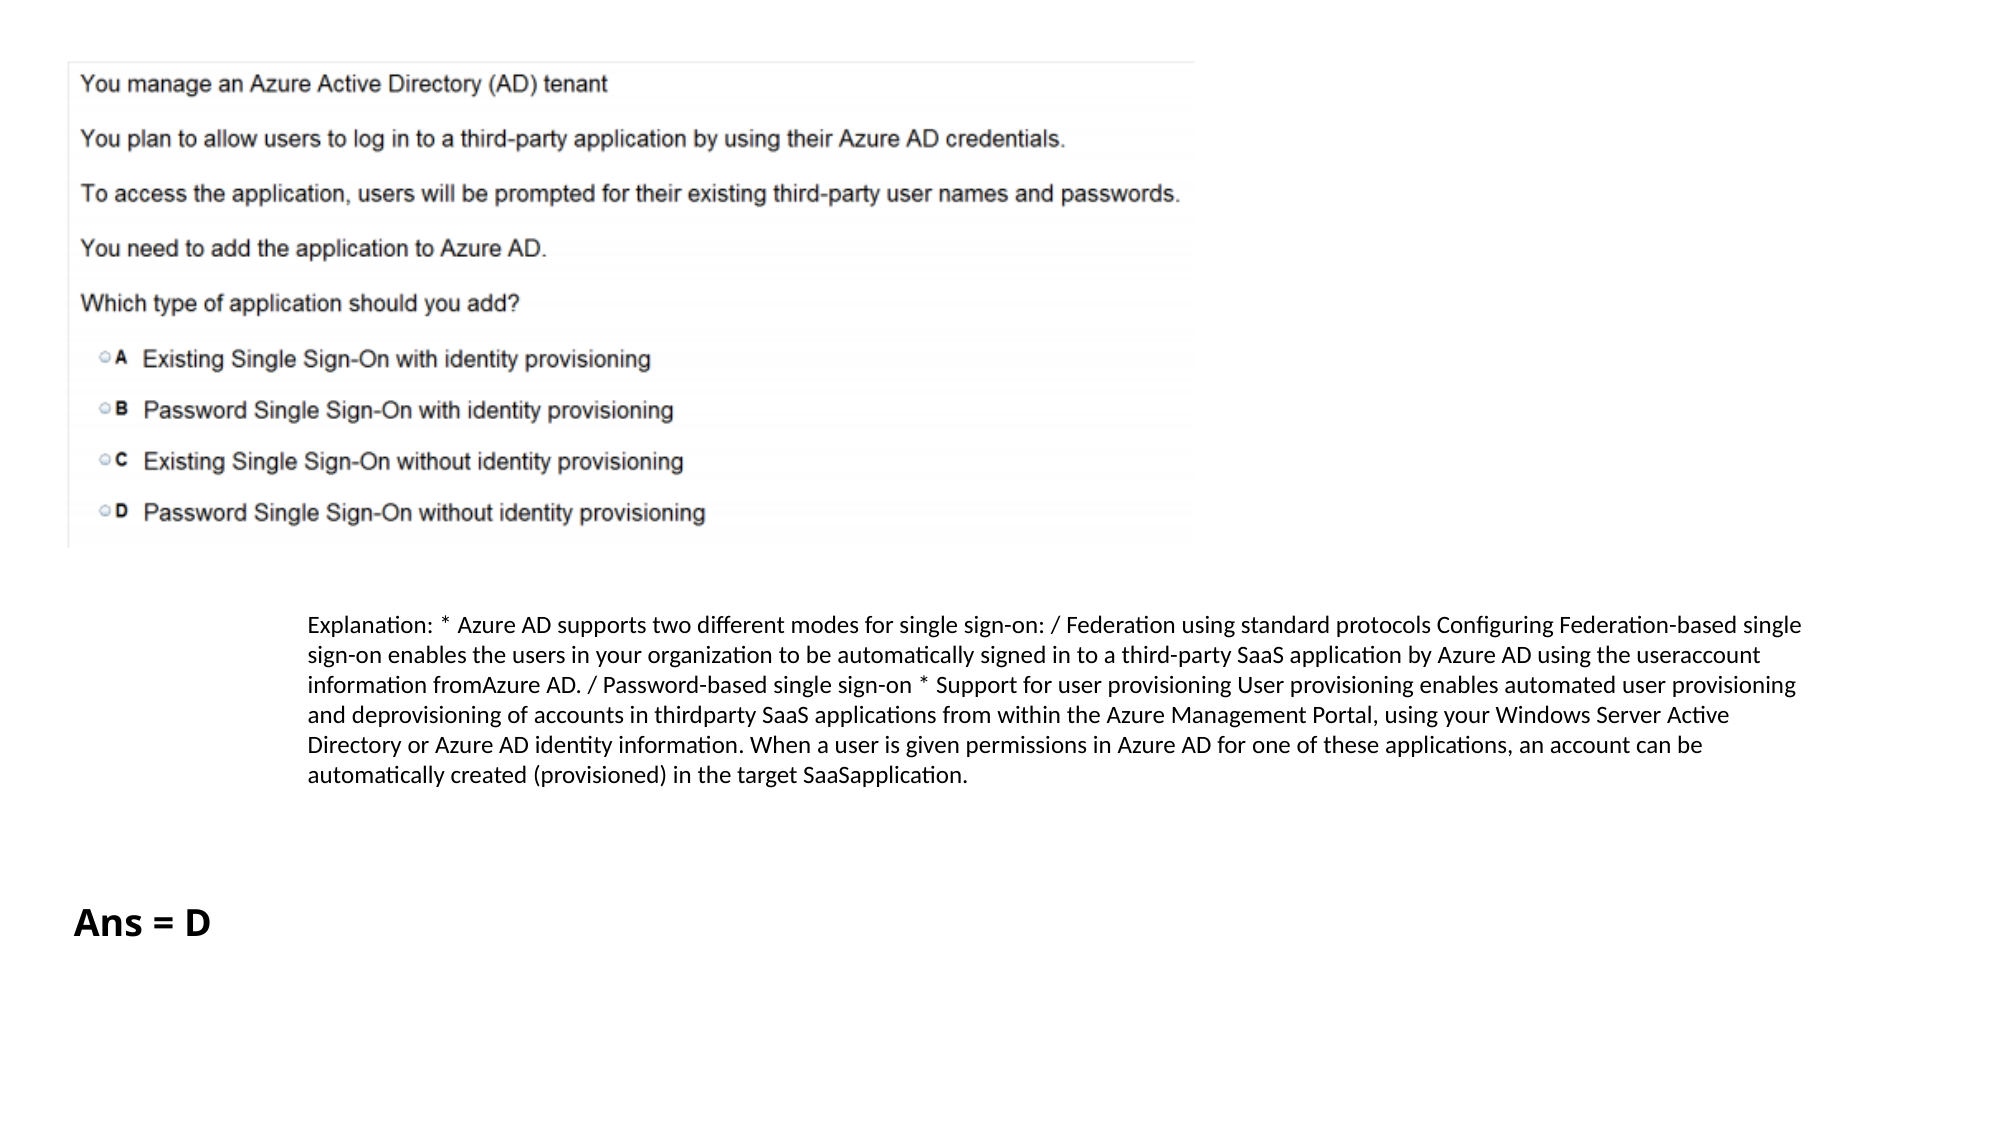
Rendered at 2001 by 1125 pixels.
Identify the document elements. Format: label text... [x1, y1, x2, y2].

title Ans = D [58, 889, 1968, 1085]
picture [43, 60, 1337, 548]
text_box Explanation: * Azure AD supports two different modes for single sign-on: / Federation using standard protocols Configuring Federation-based single sign-on enables the users in your organization to be automatically signed in to a third-party SaaS application by Azure AD using the useraccount information fromAzure AD. / Password-based single sign-on * Support for user provisioning User provisioning enables automated user provisioning and deprovisioning of accounts in thirdparty SaaS applications from within the Azure Management Portal, using your Windows Server Active Directory or Azure AD identity information. When a user is given permissions in Azure AD for one of these applications, an account can be automatically created (provisioned) in the target SaaSapplication. [293, 601, 1842, 856]
